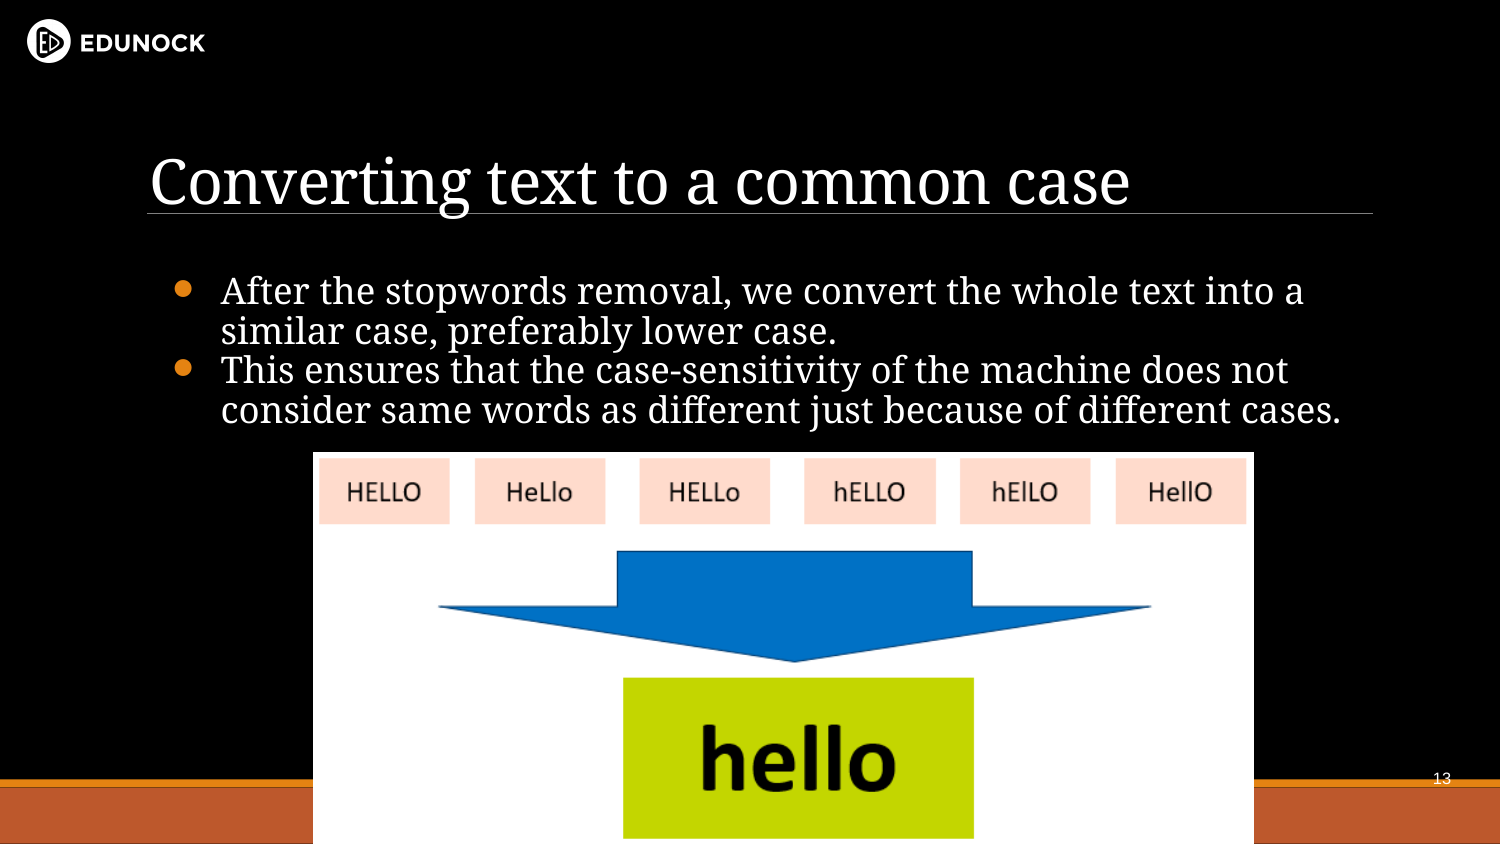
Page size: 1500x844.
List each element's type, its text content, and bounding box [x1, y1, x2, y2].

title Converting text to a common case [134, 138, 1366, 243]
slide_number 13 [1376, 745, 1467, 810]
picture [26, 18, 205, 64]
picture [312, 452, 1254, 844]
list After the stopwords removal, we convert the whole text into a similar case, preferably lower case. This ensures that the case-sensitivity of the machine does not consider same words as different just because of different cases. [134, 257, 1366, 488]
